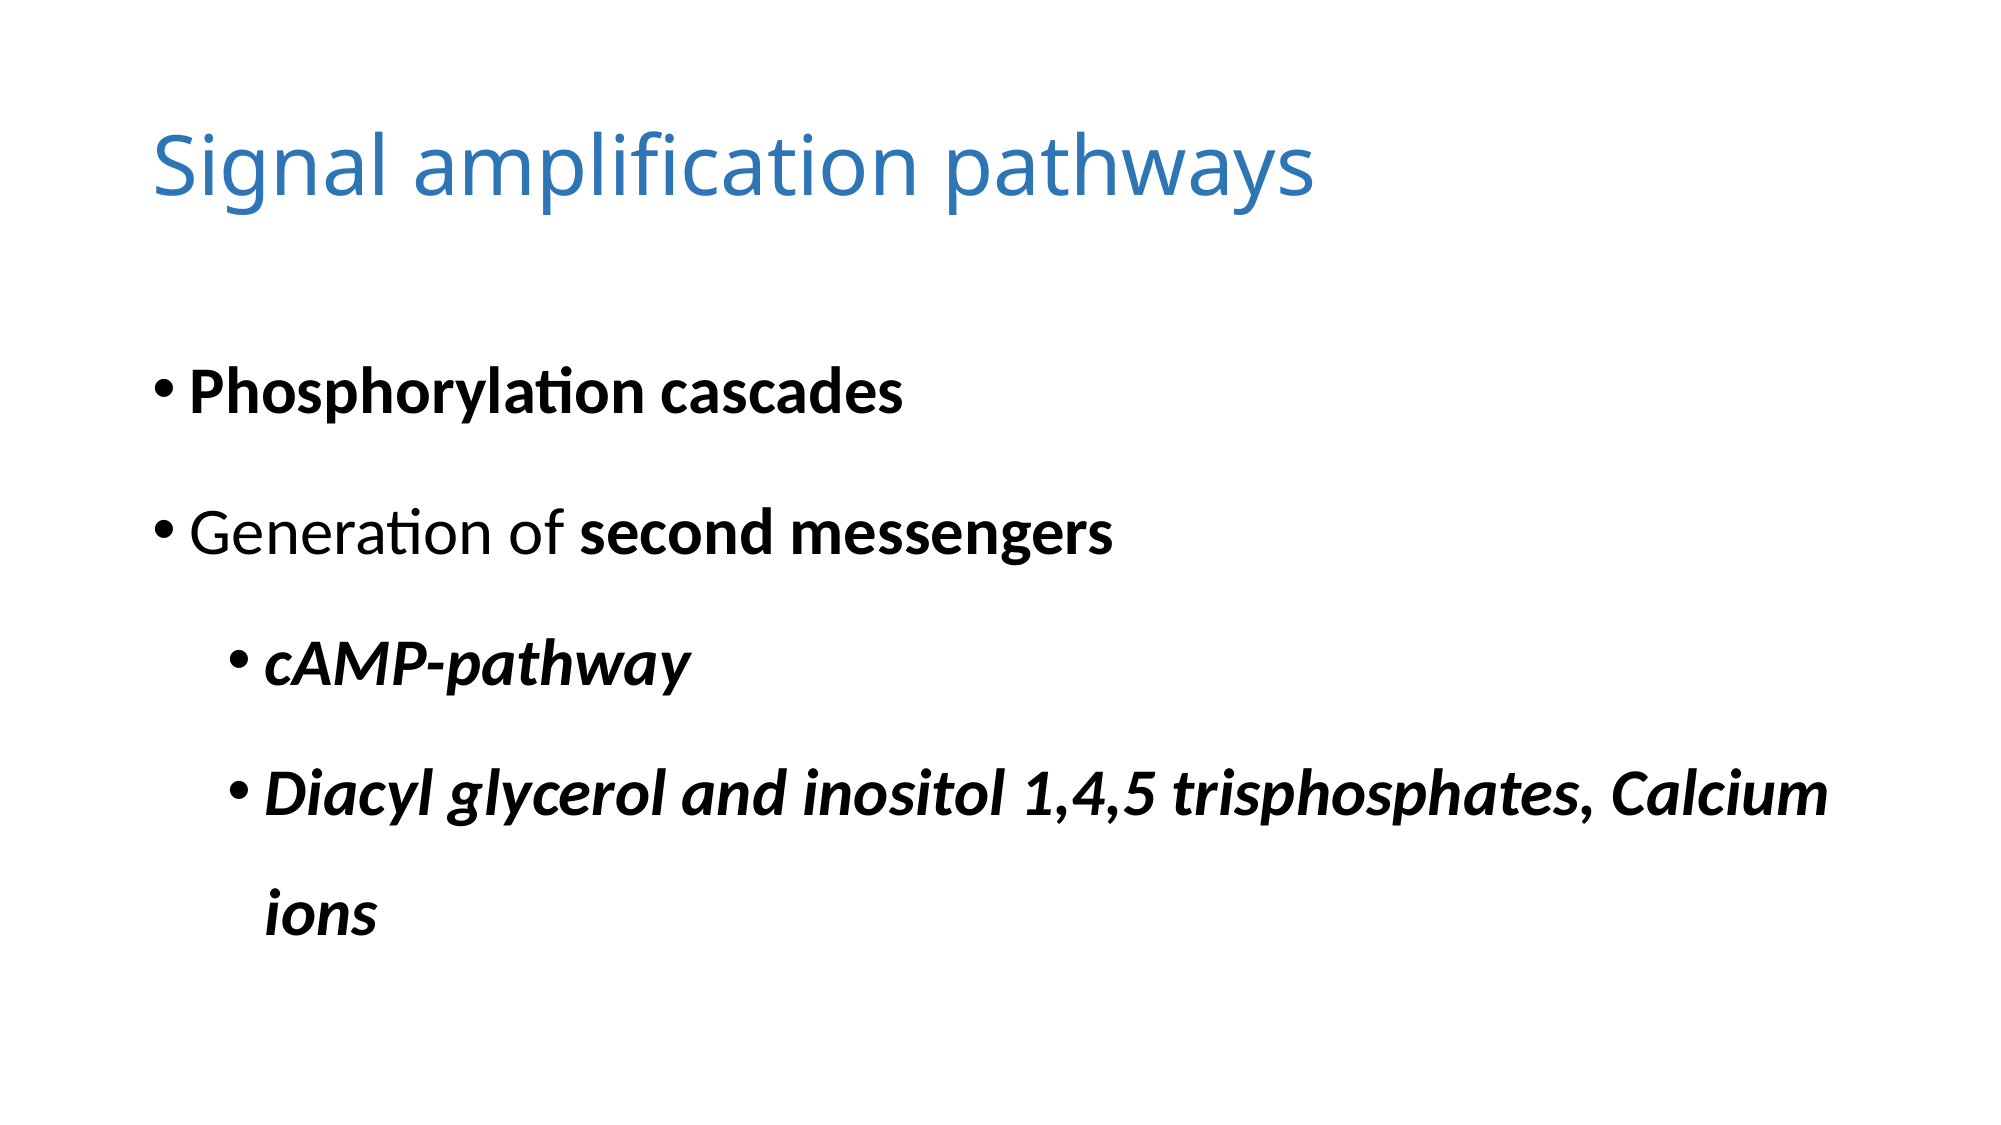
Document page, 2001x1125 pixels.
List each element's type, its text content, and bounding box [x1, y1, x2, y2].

title Signal amplification pathways [137, 59, 1863, 278]
list Phosphorylation cascades Generation of second messengers cAMP-pathway Diacyl glycerol and inositol 1,4,5 trisphosphates, Calcium ions [137, 299, 1863, 1014]
